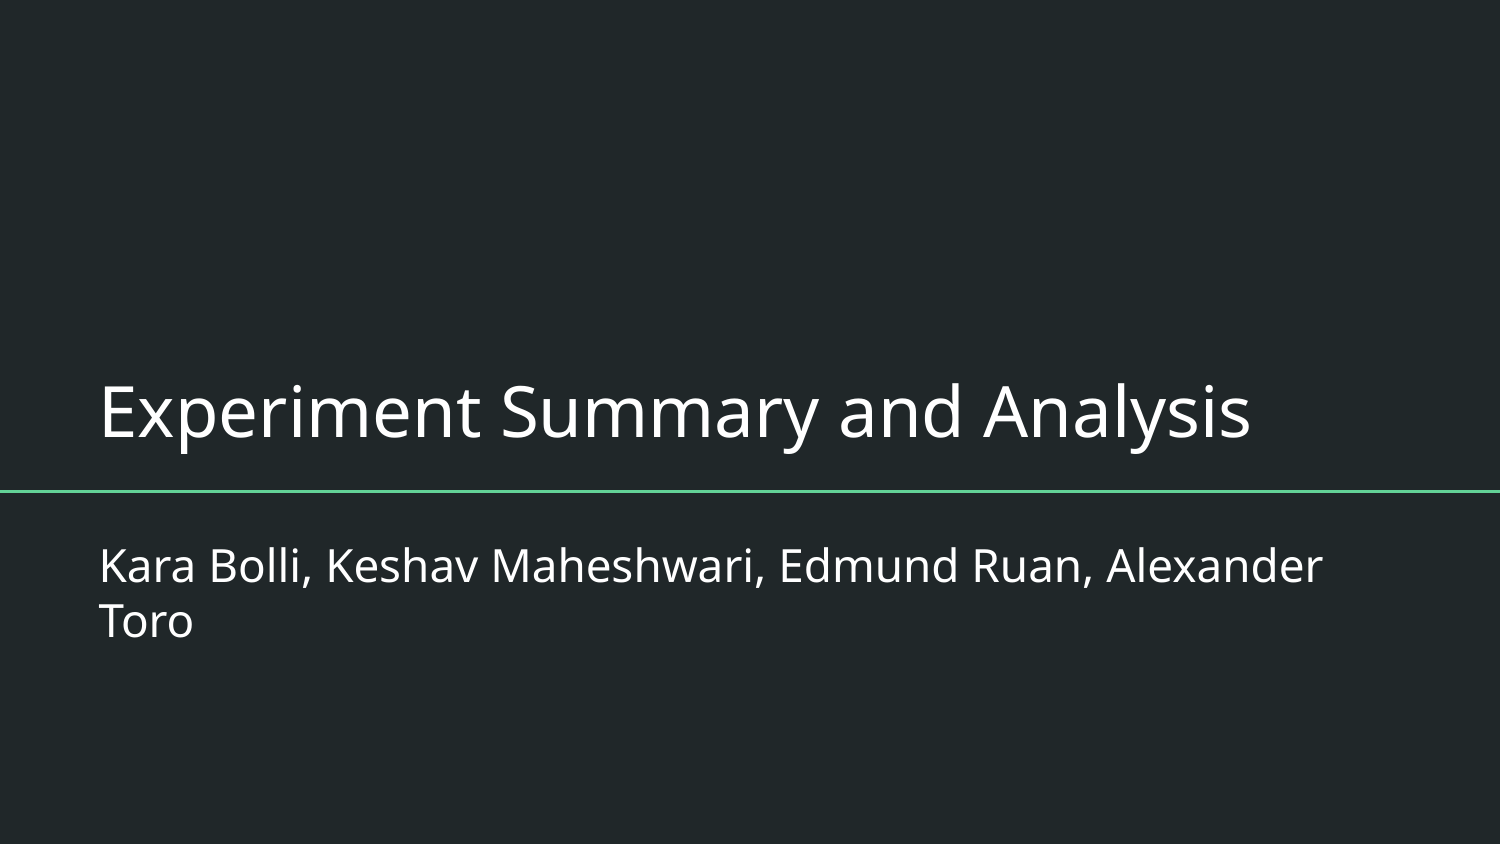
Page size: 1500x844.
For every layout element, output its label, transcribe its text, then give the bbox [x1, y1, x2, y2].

subtitle Kara Bolli, Keshav Maheshwari, Edmund Ruan, Alexander Toro [83, 522, 1417, 626]
title Experiment Summary and Analysis [83, 206, 1417, 467]
